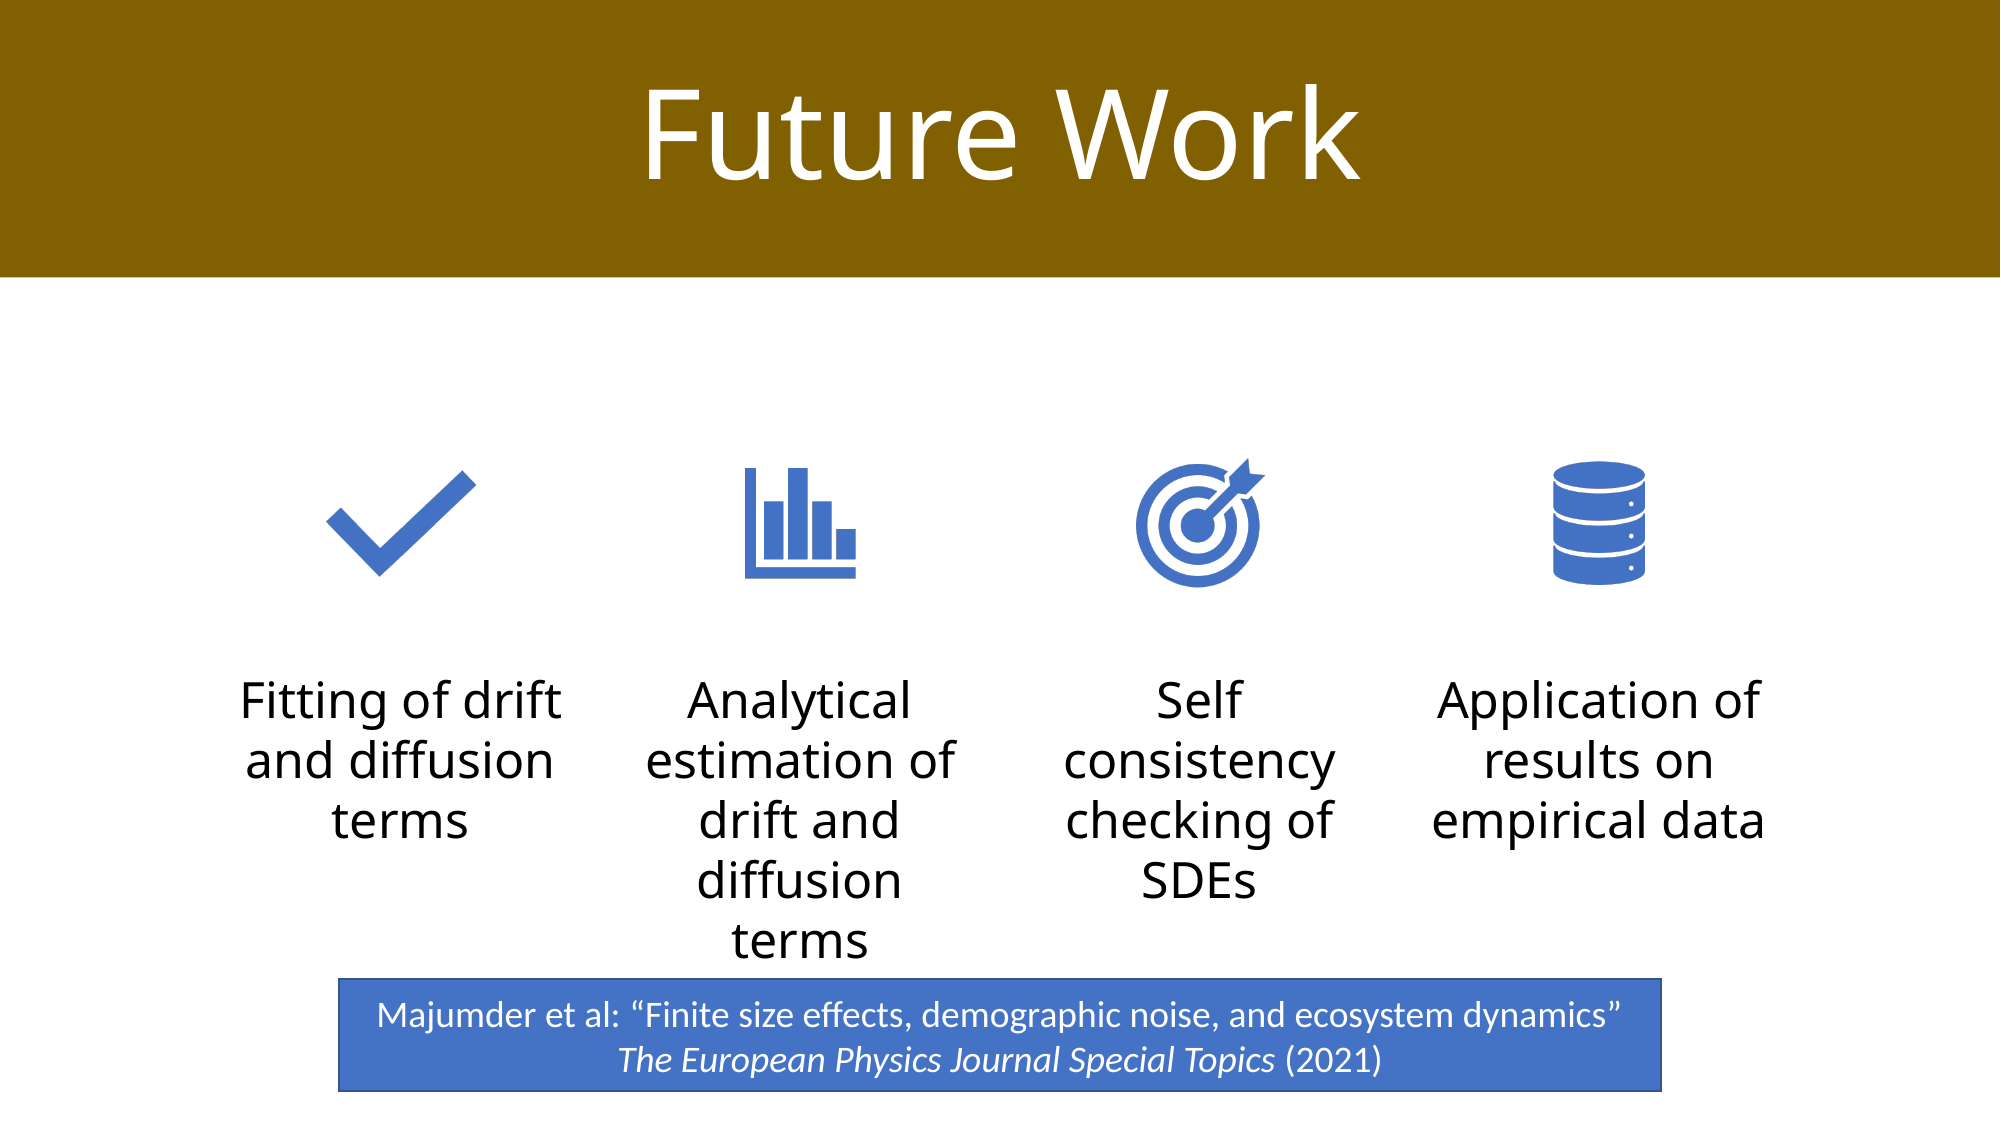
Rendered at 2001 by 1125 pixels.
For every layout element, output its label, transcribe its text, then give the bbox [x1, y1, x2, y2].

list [137, 321, 1863, 1035]
title Future Work [0, 0, 2000, 278]
text_box Majumder et al: “Finite size effects, demographic noise, and ecosystem dynamics” The European Physics Journal Special Topics (2021) [338, 1035, 1662, 1092]
